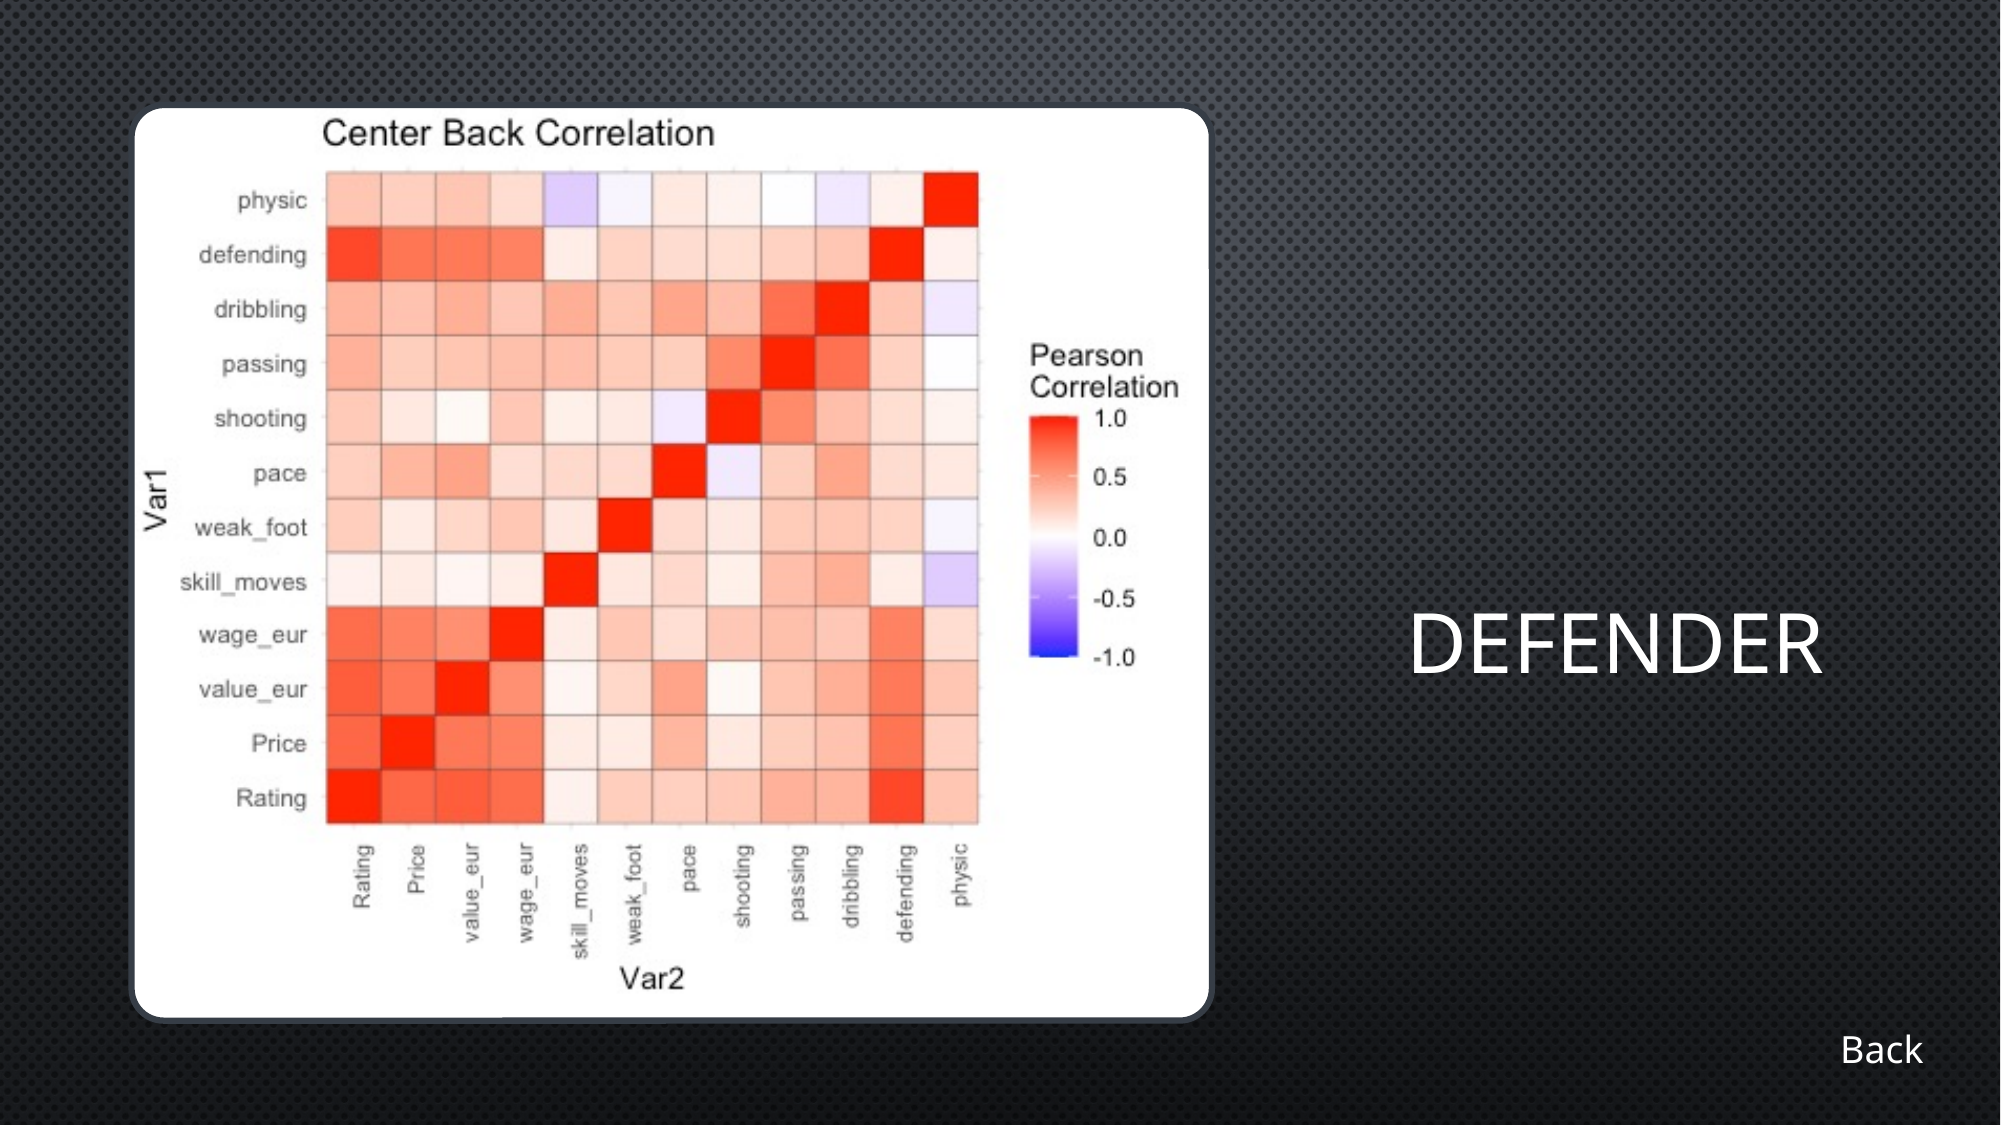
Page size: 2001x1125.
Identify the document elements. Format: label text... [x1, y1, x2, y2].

text_box Back [1825, 1018, 1959, 1124]
title defender [1339, 99, 1892, 698]
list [131, 104, 1213, 1021]
